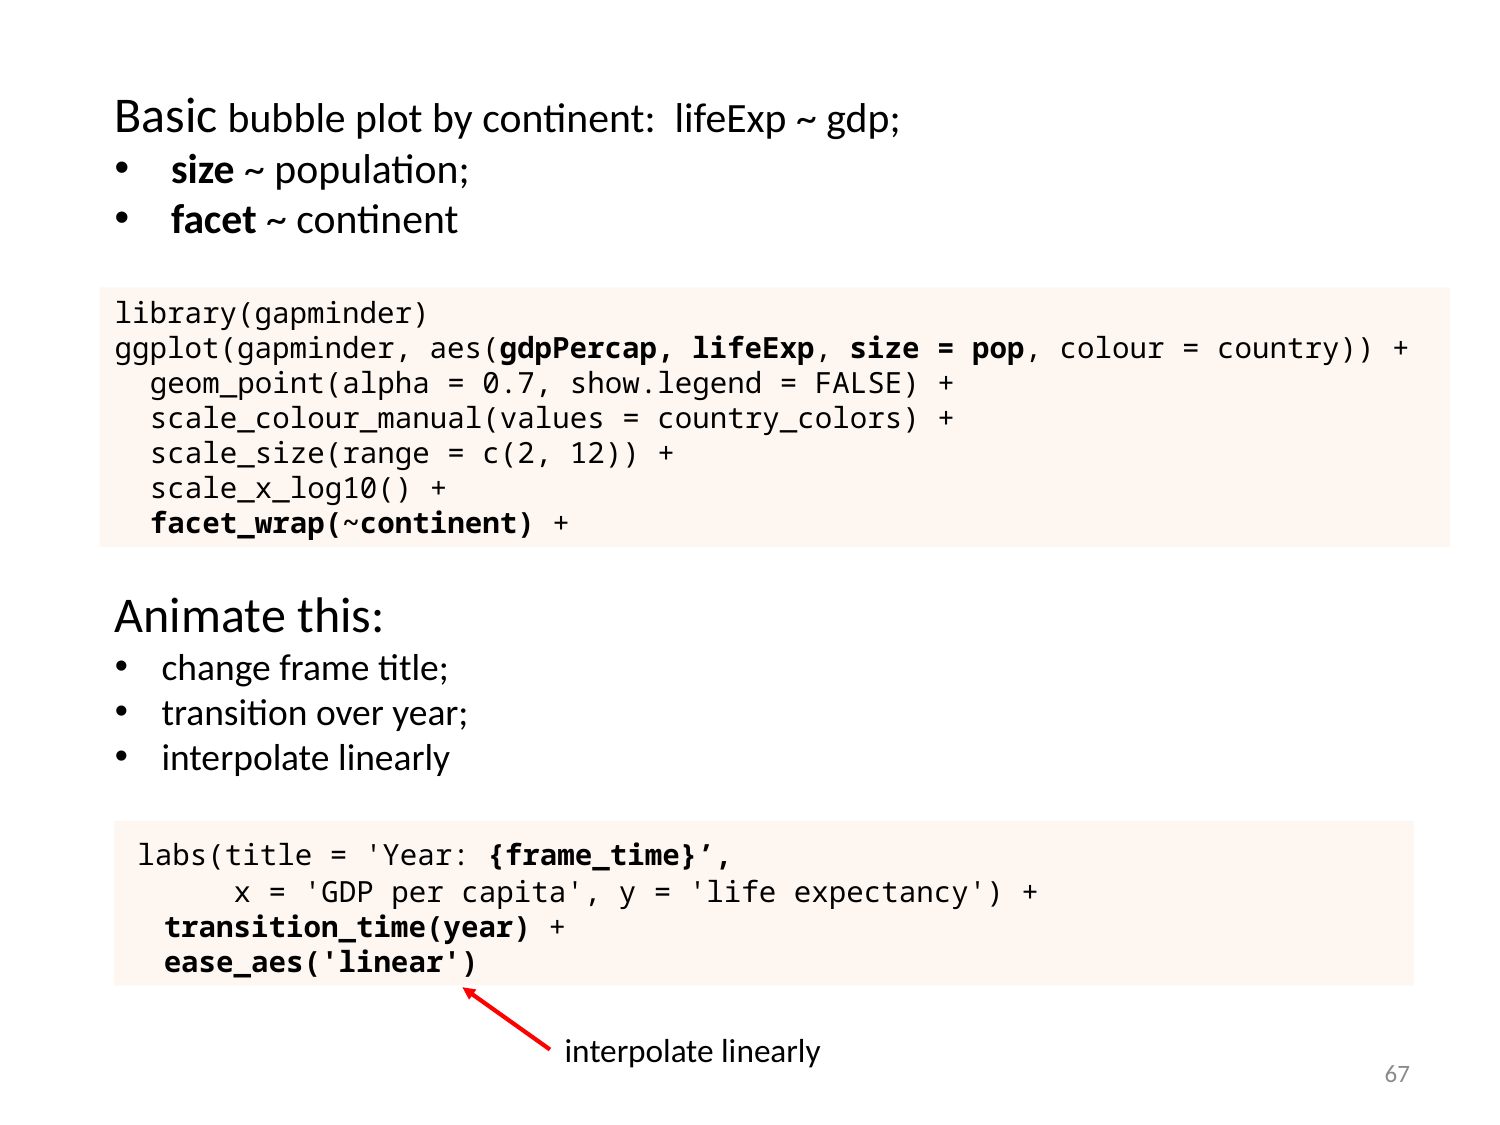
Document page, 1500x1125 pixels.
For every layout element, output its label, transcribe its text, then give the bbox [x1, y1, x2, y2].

text_box interpolate linearly [549, 1022, 863, 1077]
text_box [462, 987, 551, 1051]
text_box Animate this: change frame title; transition over year; interpolate linearly [99, 575, 1425, 786]
slide_number 67 [1074, 1042, 1425, 1103]
text_box Basic bubble plot by continent: lifeExp ~ gdp; size ~ population; facet ~ continent [99, 74, 1375, 250]
text_box labs(title = 'Year: {frame_time}’, x = 'GDP per capita', y = 'life expectancy') + transition_time(year) + ease_aes('linear') [114, 820, 1414, 986]
text_box library(gapminder) ggplot(gapminder, aes(gdpPercap, lifeExp, size = pop, colour = country)) + geom_point(alpha = 0.7, show.legend = FALSE) + scale_colour_manual(values = country_colors) + scale_size(range = c(2, 12)) + scale_x_log10() + facet_wrap(~continent) + [99, 287, 1450, 547]
